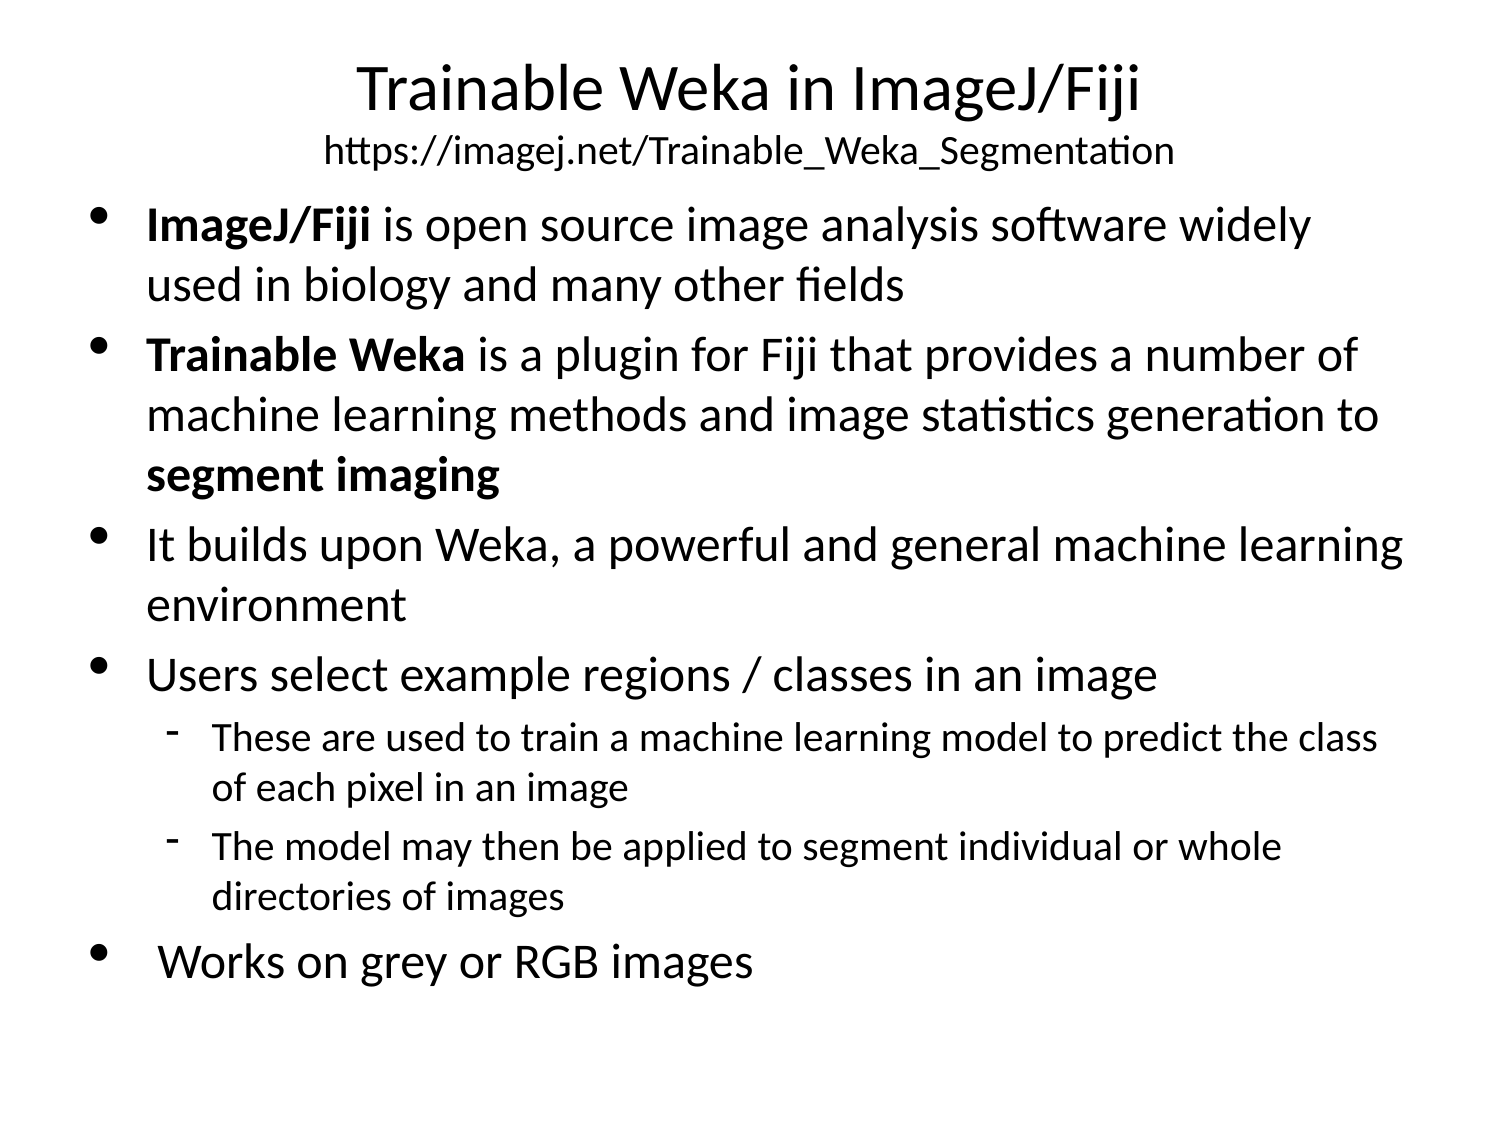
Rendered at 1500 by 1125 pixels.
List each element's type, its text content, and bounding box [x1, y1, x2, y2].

text_box Trainable Weka in ImageJ/Fiji https://imagej.net/Trainable_Weka_Segmentation [75, 45, 1425, 172]
text_box ImageJ/Fiji is open source image analysis software widely used in biology and many other fields Trainable Weka is a plugin for Fiji that provides a number of machine learning methods and image statistics generation to segment imaging It builds upon Weka, a powerful and general machine learning environment Users select example regions / classes in an image These are used to train a machine learning model to predict the class of each pixel in an image The model may then be applied to segment individual or whole directories of images Works on grey or RGB images [75, 184, 1425, 1004]
